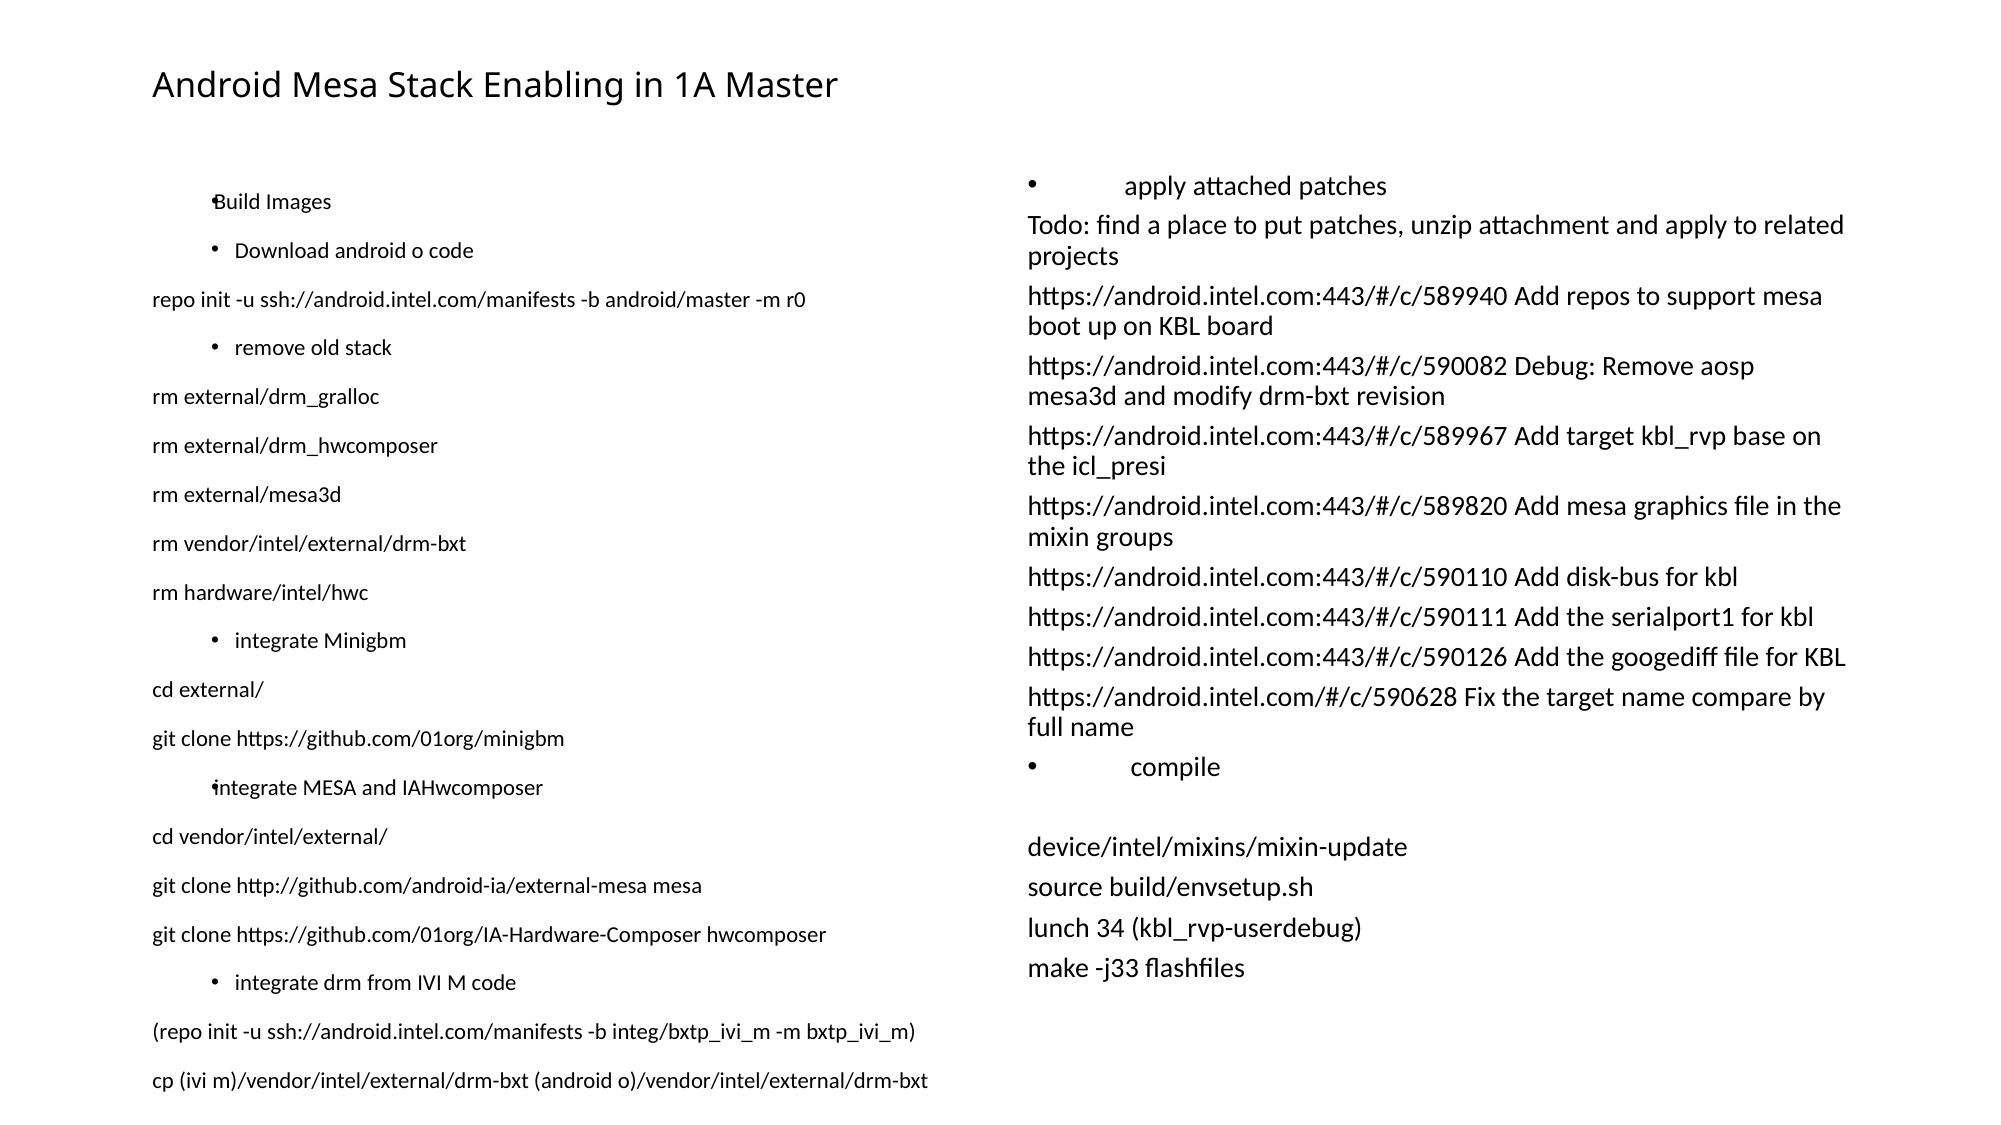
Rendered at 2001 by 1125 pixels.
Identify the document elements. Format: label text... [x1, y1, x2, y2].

list Build Images Download android o code repo init -u ssh://android.intel.com/manifests -b android/master -m r0 remove old stack rm external/drm_gralloc rm external/drm_hwcomposer rm external/mesa3d rm vendor/intel/external/drm-bxt rm hardware/intel/hwc integrate Minigbm cd external/ git clone https://github.com/01org/minigbm integrate MESA and IAHwcomposer cd vendor/intel/external/ git clone http://github.com/android-ia/external-mesa mesa git clone https://github.com/01org/IA-Hardware-Composer hwcomposer integrate drm from IVI M code (repo init -u ssh://android.intel.com/manifests -b integ/bxtp_ivi_m -m bxtp_ivi_m) cp (ivi m)/vendor/intel/external/drm-bxt (android o)/vendor/intel/external/drm-bxt [137, 165, 988, 1110]
list apply attached patches Todo: find a place to put patches, unzip attachment and apply to related projects https://android.intel.com:443/#/c/589940 Add repos to support mesa boot up on KBL board https://android.intel.com:443/#/c/590082 Debug: Remove aosp mesa3d and modify drm-bxt revision https://android.intel.com:443/#/c/589967 Add target kbl_rvp base on the icl_presi https://android.intel.com:443/#/c/589820 Add mesa graphics file in the mixin groups https://android.intel.com:443/#/c/590110 Add disk-bus for kbl https://android.intel.com:443/#/c/590111 Add the serialport1 for kbl https://android.intel.com:443/#/c/590126 Add the googediff file for KBL https://android.intel.com/#/c/590628 Fix the target name compare by full name compile device/intel/mixins/mixin-update source build/envsetup.sh lunch 34 (kbl_rvp-userdebug) make -j33 flashfiles [1012, 163, 1863, 1014]
title Android Mesa Stack Enabling in 1A Master [137, 60, 1863, 113]
